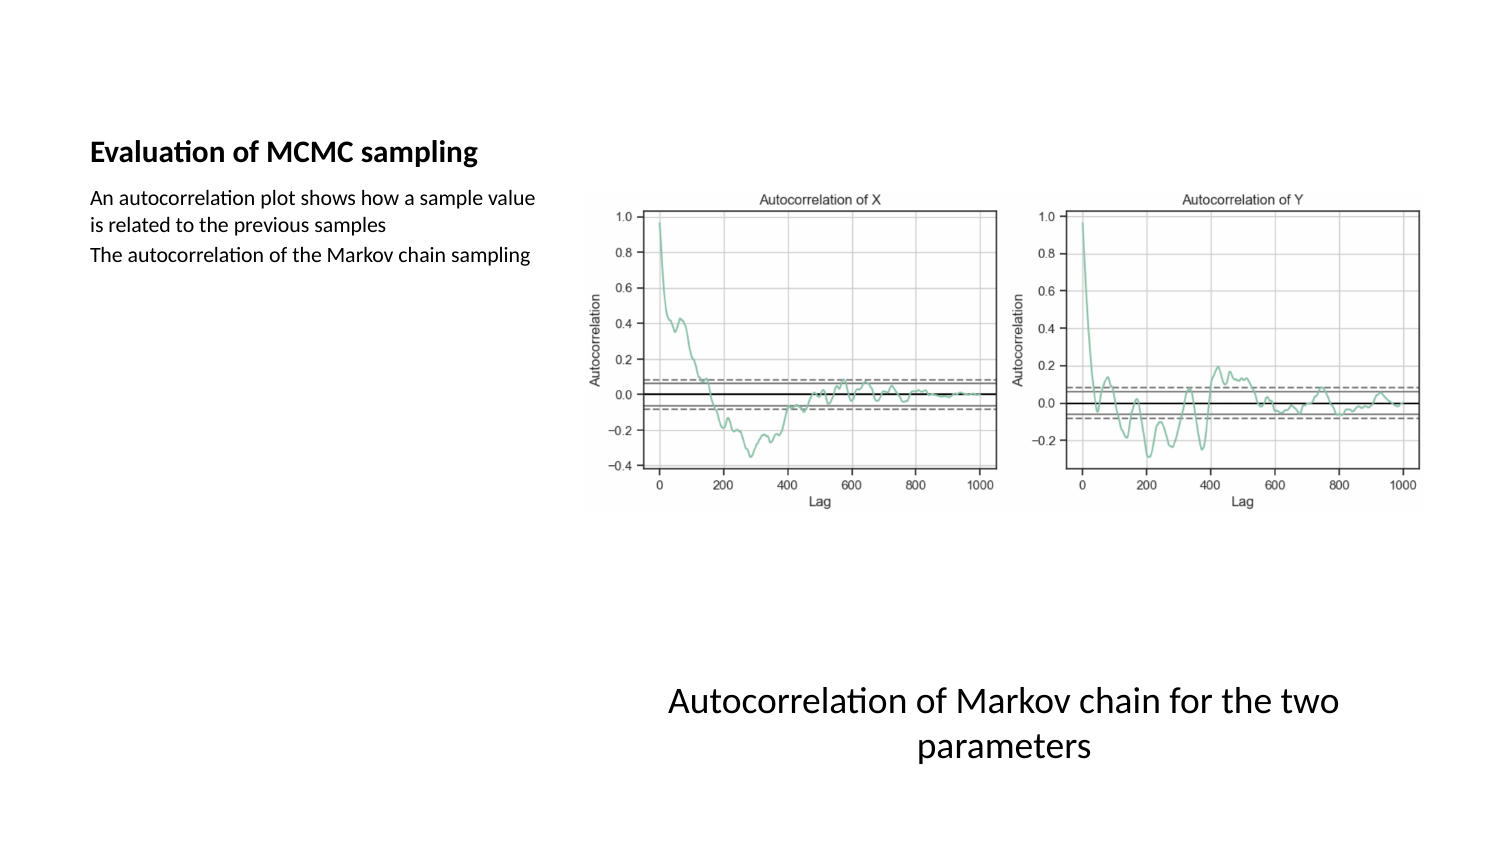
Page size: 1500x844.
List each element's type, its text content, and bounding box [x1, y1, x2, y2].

text_box Autocorrelation of Markov chain for the two parameters [585, 668, 1423, 753]
title Evaluation of MCMC sampling [75, 33, 569, 176]
list An autocorrelation plot shows how a sample value is related to the previous samples The autocorrelation of the Markov chain sampling [75, 176, 569, 754]
picture [585, 191, 1424, 511]
